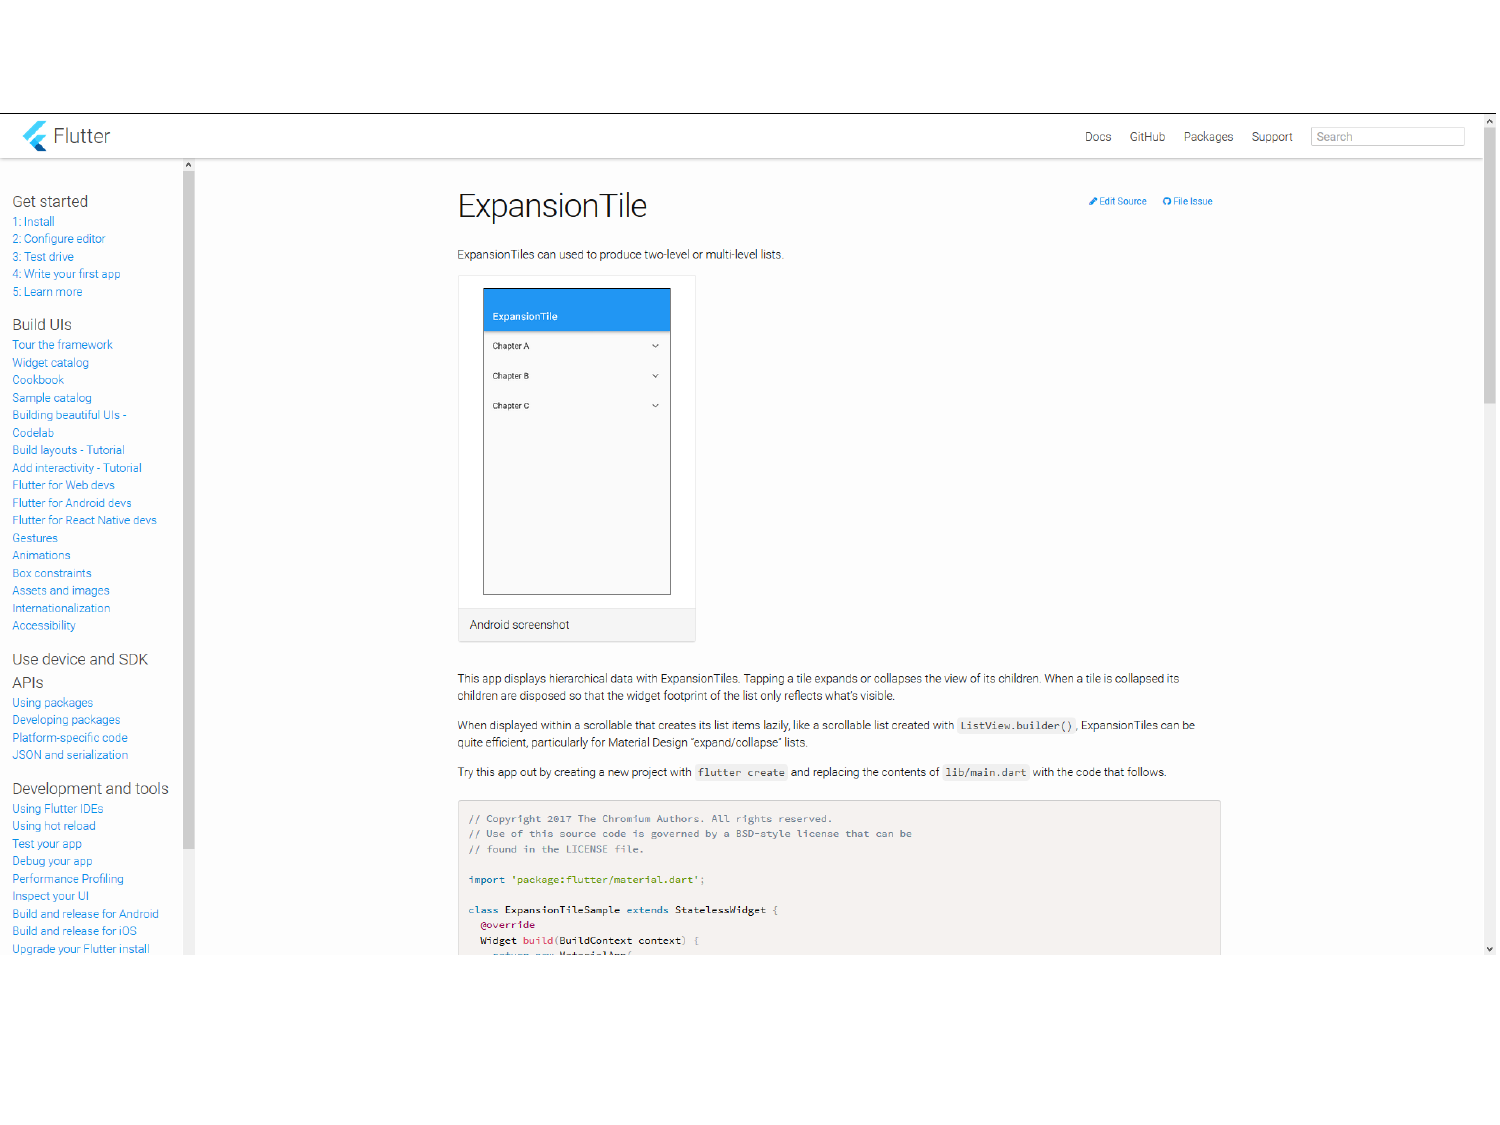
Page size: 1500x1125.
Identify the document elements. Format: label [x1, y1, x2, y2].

picture [0, 113, 1497, 956]
